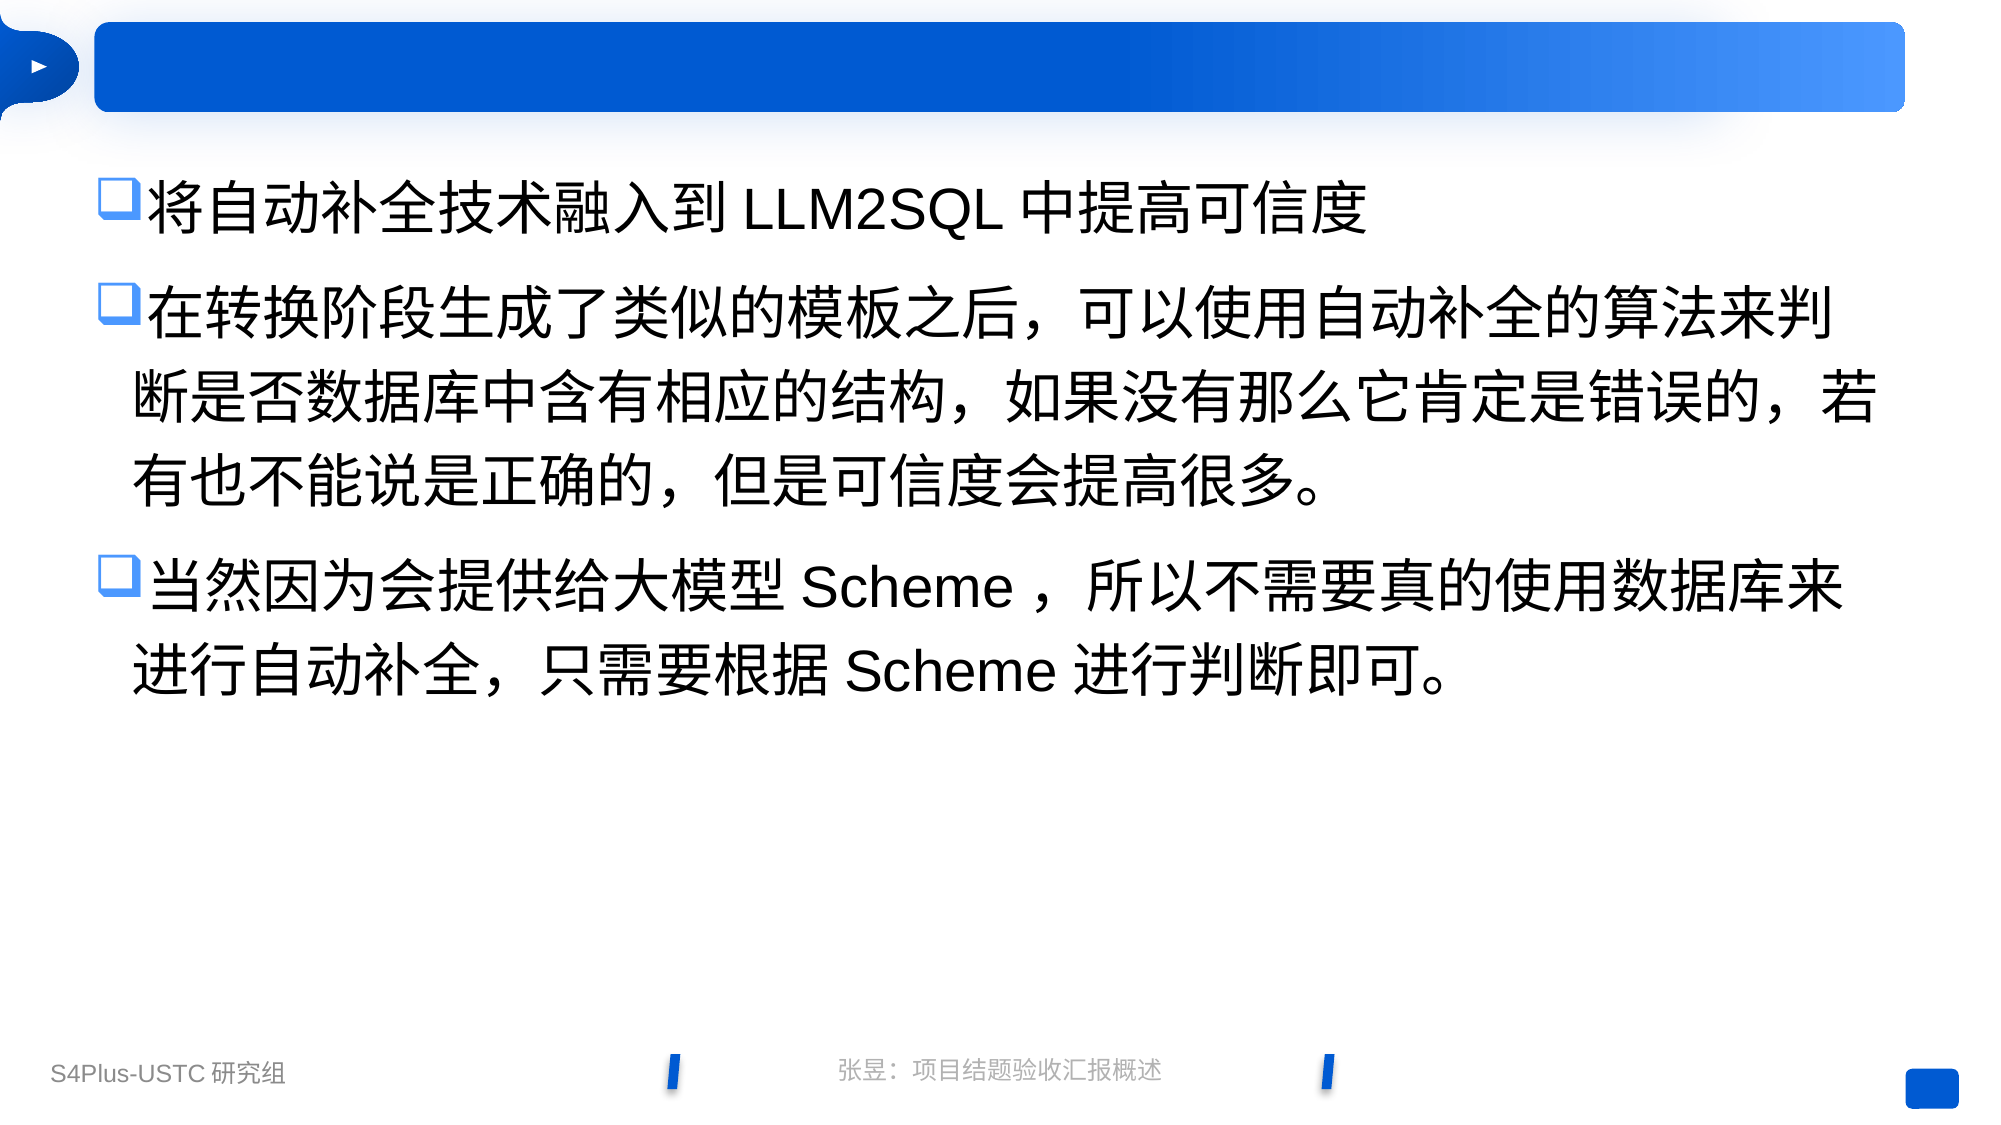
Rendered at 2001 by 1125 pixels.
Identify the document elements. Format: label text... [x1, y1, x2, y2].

footer 张昱：项目结题验收汇报概述 [662, 1042, 1338, 1103]
list 将自动补全技术融入到LLM2SQL中提高可信度 在转换阶段生成了类似的模板之后，可以使用自动补全的算法来判断是否数据库中含有相应的结构，如果没有那么它肯定是错误的，若有也不能说是正确的，但是可信度会提高很多。 当然因为会提供给大模型Scheme，所以不需要真的使用数据库来进行自动补全，只需要根据Scheme进行判断即可。 [78, 149, 1906, 1043]
slide_number [1904, 1067, 1960, 1110]
